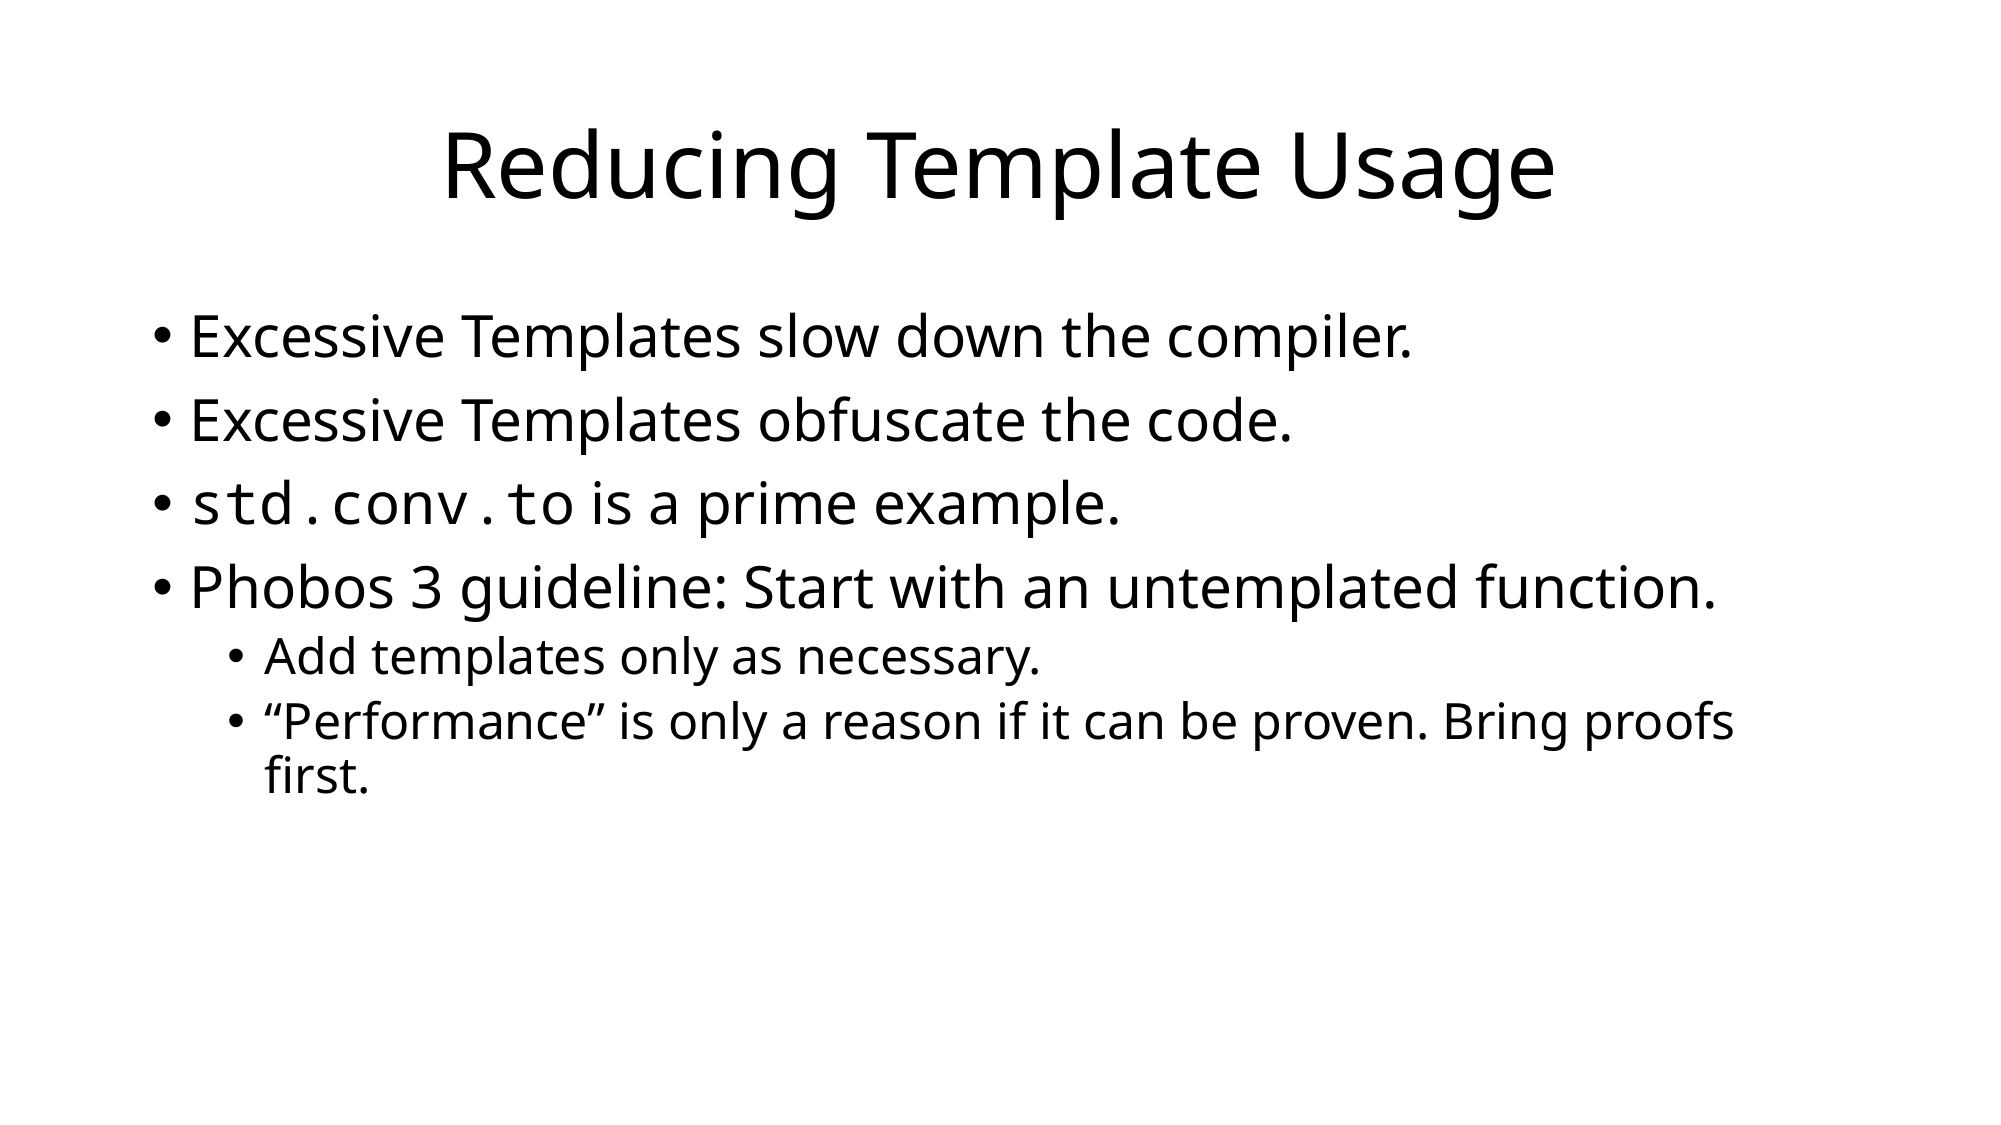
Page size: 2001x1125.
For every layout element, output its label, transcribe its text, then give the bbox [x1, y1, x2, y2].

title Reducing Template Usage [137, 59, 1863, 278]
list Excessive Templates slow down the compiler. Excessive Templates obfuscate the code. std.conv.to is a prime example. Phobos 3 guideline: Start with an untemplated function. Add templates only as necessary. “Performance” is only a reason if it can be proven. Bring proofs first. [137, 299, 1863, 1014]
